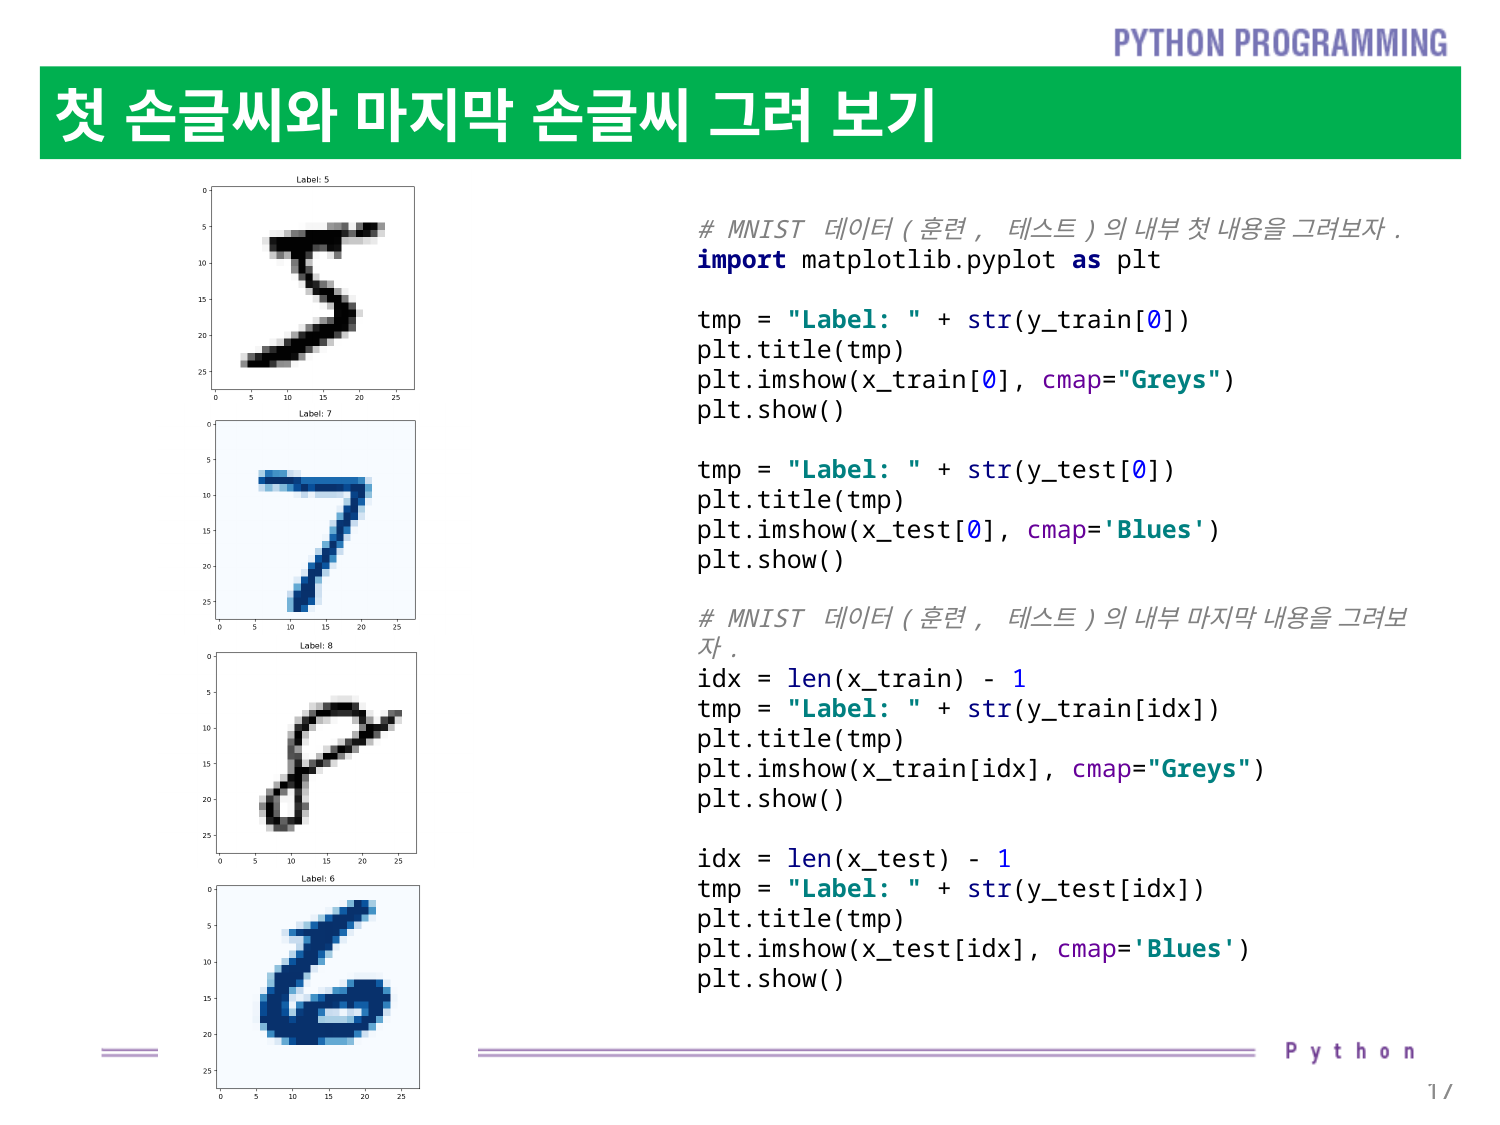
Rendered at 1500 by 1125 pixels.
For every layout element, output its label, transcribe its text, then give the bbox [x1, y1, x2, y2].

picture [1106, 13, 1462, 66]
slide_number 17 [1119, 1071, 1470, 1112]
title 첫 손글씨와 마지막 손글씨 그려 보기 [39, 76, 1444, 152]
text_box # MNIST 데이터(훈련, 테스트)의 내부 첫 내용을 그려보자. import matplotlib.pyplot as plt tmp = "Label: " + str(y_train[0]) plt.title(tmp) plt.imshow(x_train[0], cmap="Greys") plt.show() tmp = "Label: " + str(y_test[0]) plt.title(tmp) plt.imshow(x_test[0], cmap='Blues') plt.show() # MNIST 데이터(훈련, 테스트)의 내부 마지막 내용을 그려보자. idx = len(x_train) - 1 tmp = "Label: " + str(y_train[idx]) plt.title(tmp) plt.imshow(x_train[idx], cmap="Greys") plt.show() idx = len(x_test) - 1 tmp = "Label: " + str(y_test[idx]) plt.title(tmp) plt.imshow(x_test[idx], cmap='Blues') plt.show() [681, 206, 1461, 1000]
picture [18, 169, 1483, 1108]
